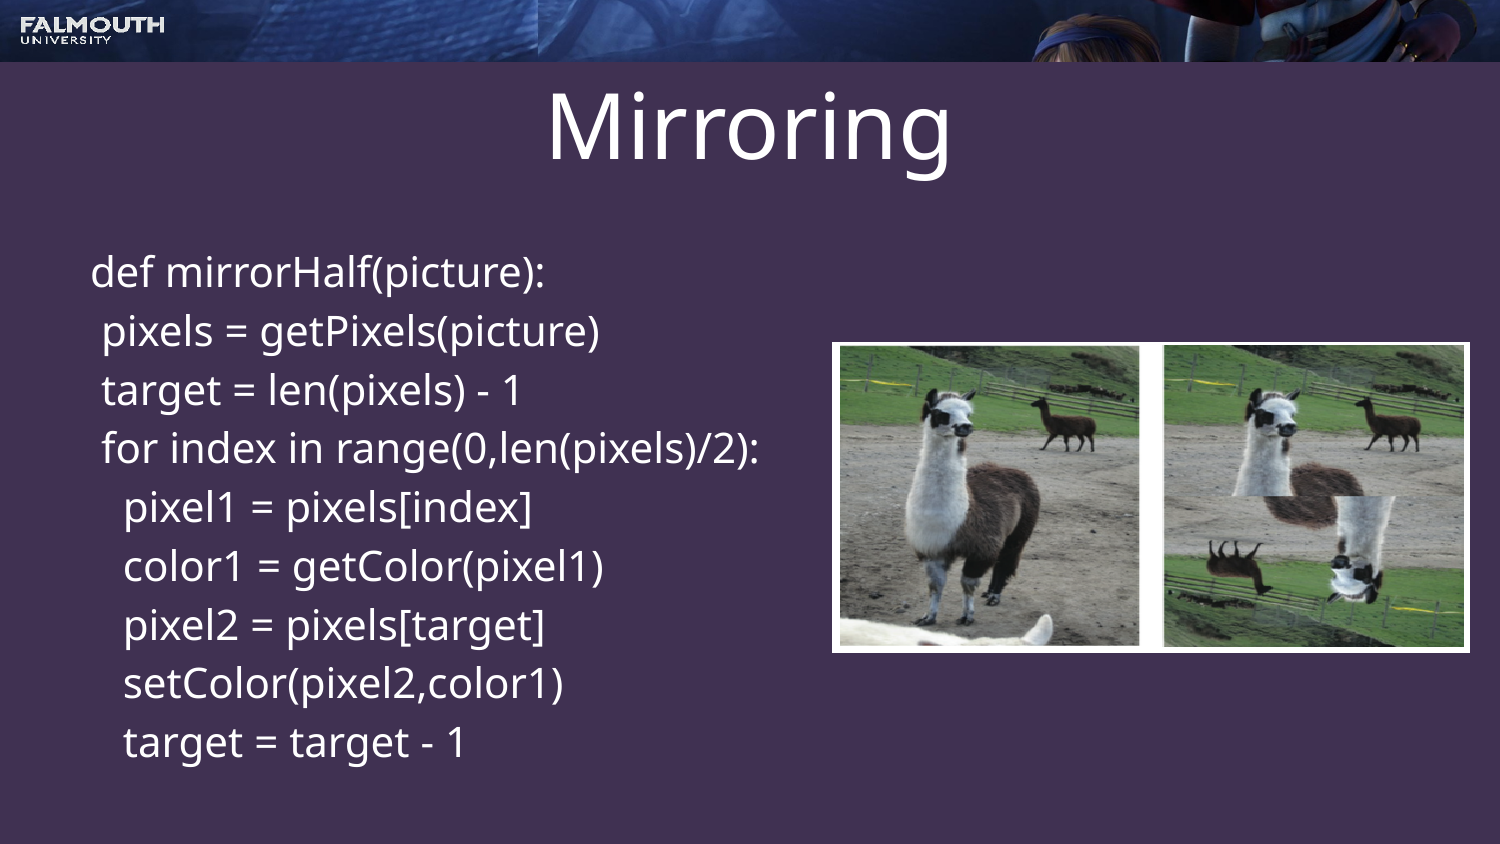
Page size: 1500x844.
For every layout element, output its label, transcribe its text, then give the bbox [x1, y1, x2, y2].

list def mirrorHalf(picture): pixels = getPixels(picture) target = len(pixels) - 1 for index in range(0,len(pixels)/2): pixel1 = pixels[index] color1 = getColor(pixel1) pixel2 = pixels[target] setColor(pixel2,color1) target = target - 1 [75, 238, 1000, 779]
picture [831, 342, 1470, 653]
title Mirroring [75, 52, 1425, 194]
picture [0, 0, 1500, 62]
